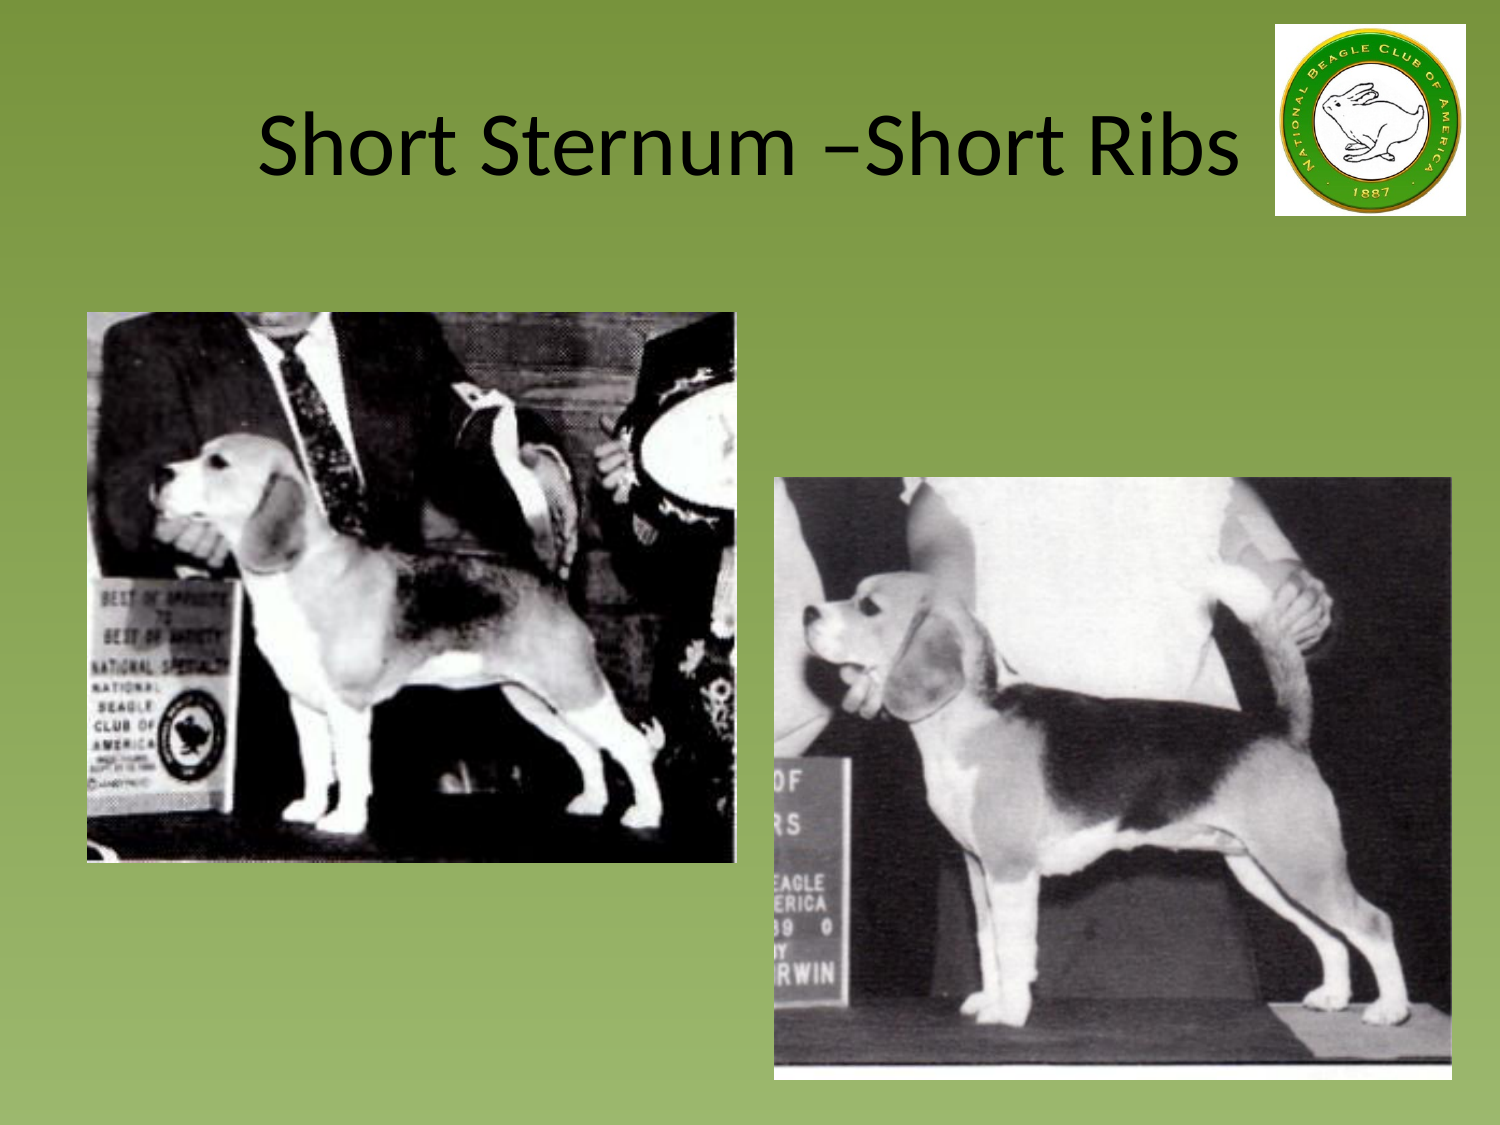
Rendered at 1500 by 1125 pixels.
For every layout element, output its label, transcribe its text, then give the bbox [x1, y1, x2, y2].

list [87, 312, 737, 863]
title Short Sternum –Short Ribs [75, 45, 1425, 233]
picture [1274, 24, 1466, 216]
picture [774, 477, 1452, 1081]
